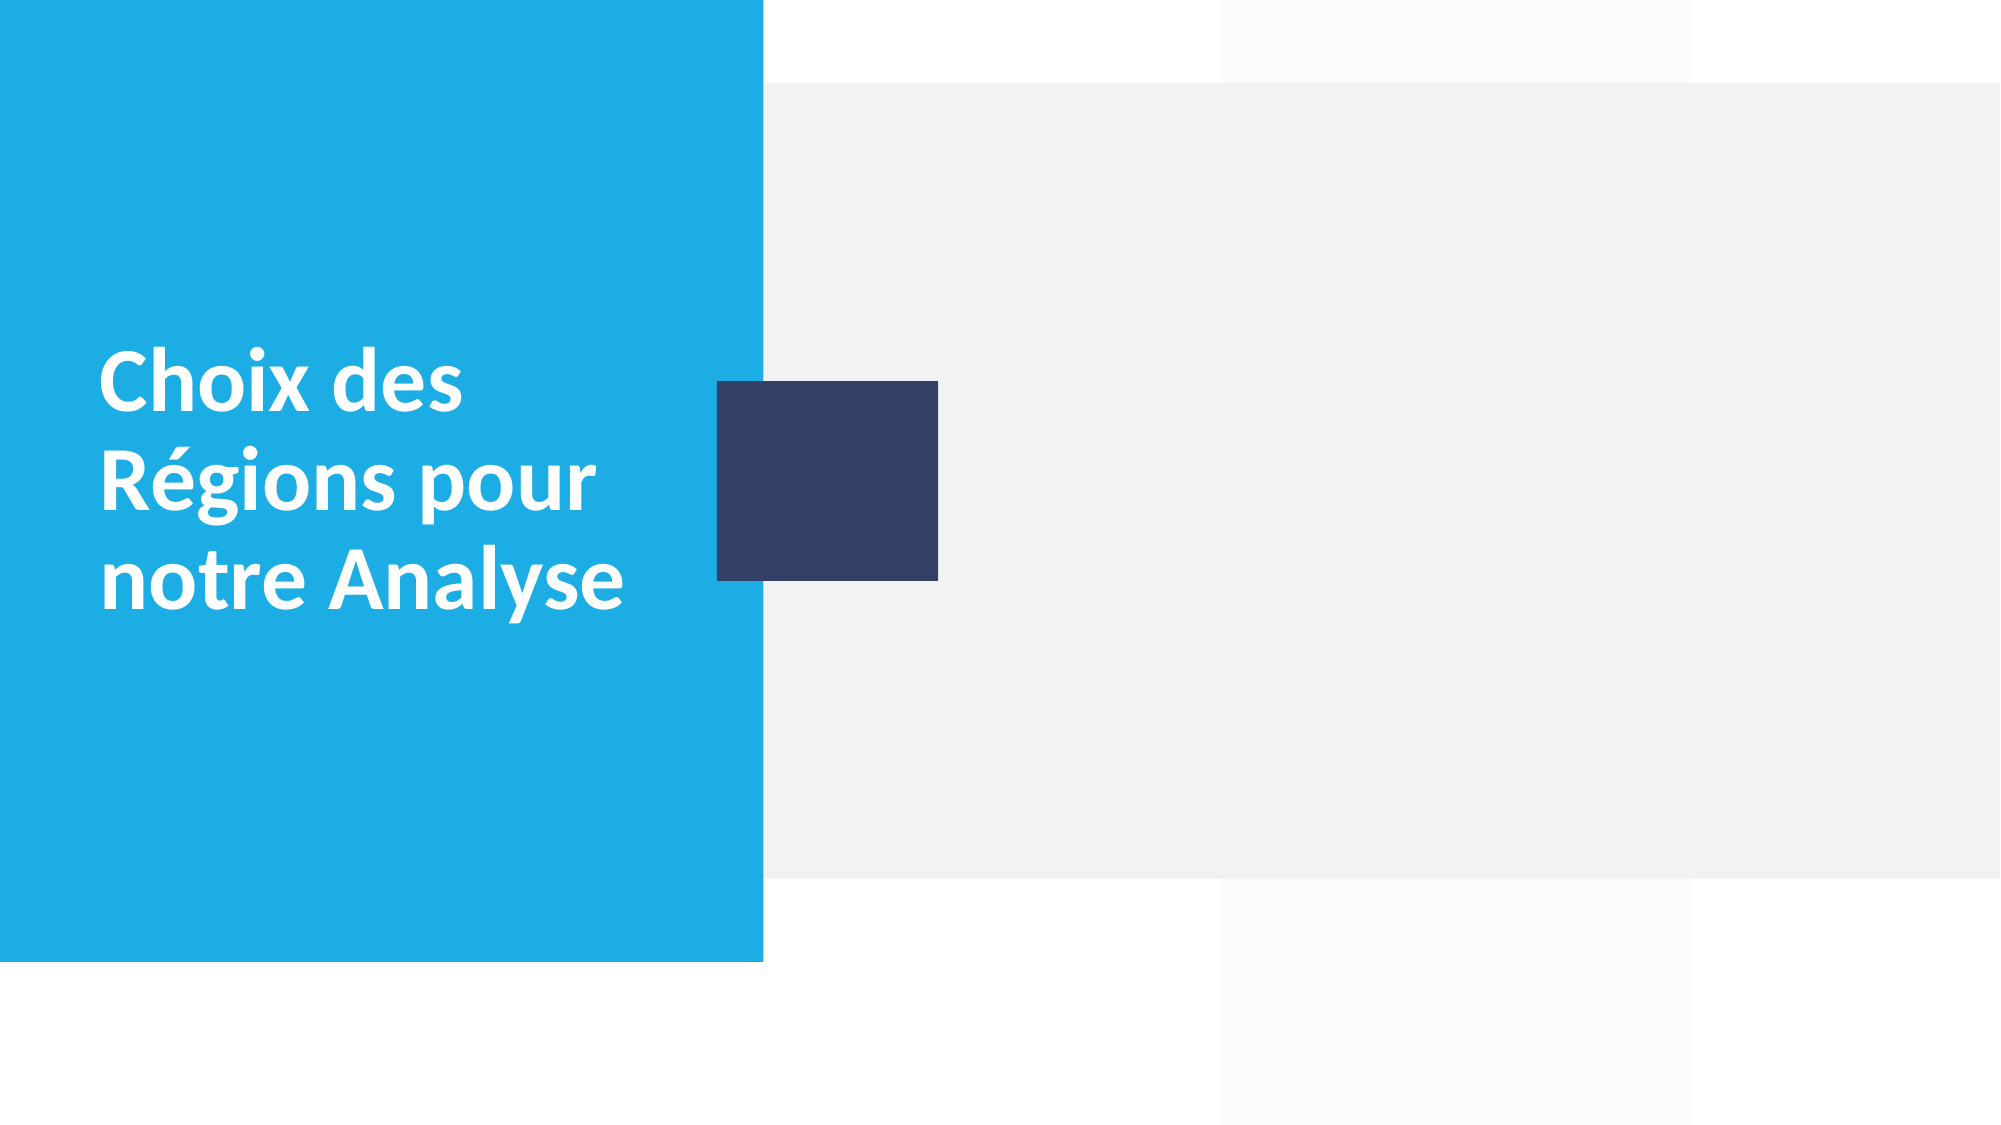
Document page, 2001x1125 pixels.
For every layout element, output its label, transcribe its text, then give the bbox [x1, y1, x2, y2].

title Choix des Régions pour notre Analyse [84, 309, 683, 653]
